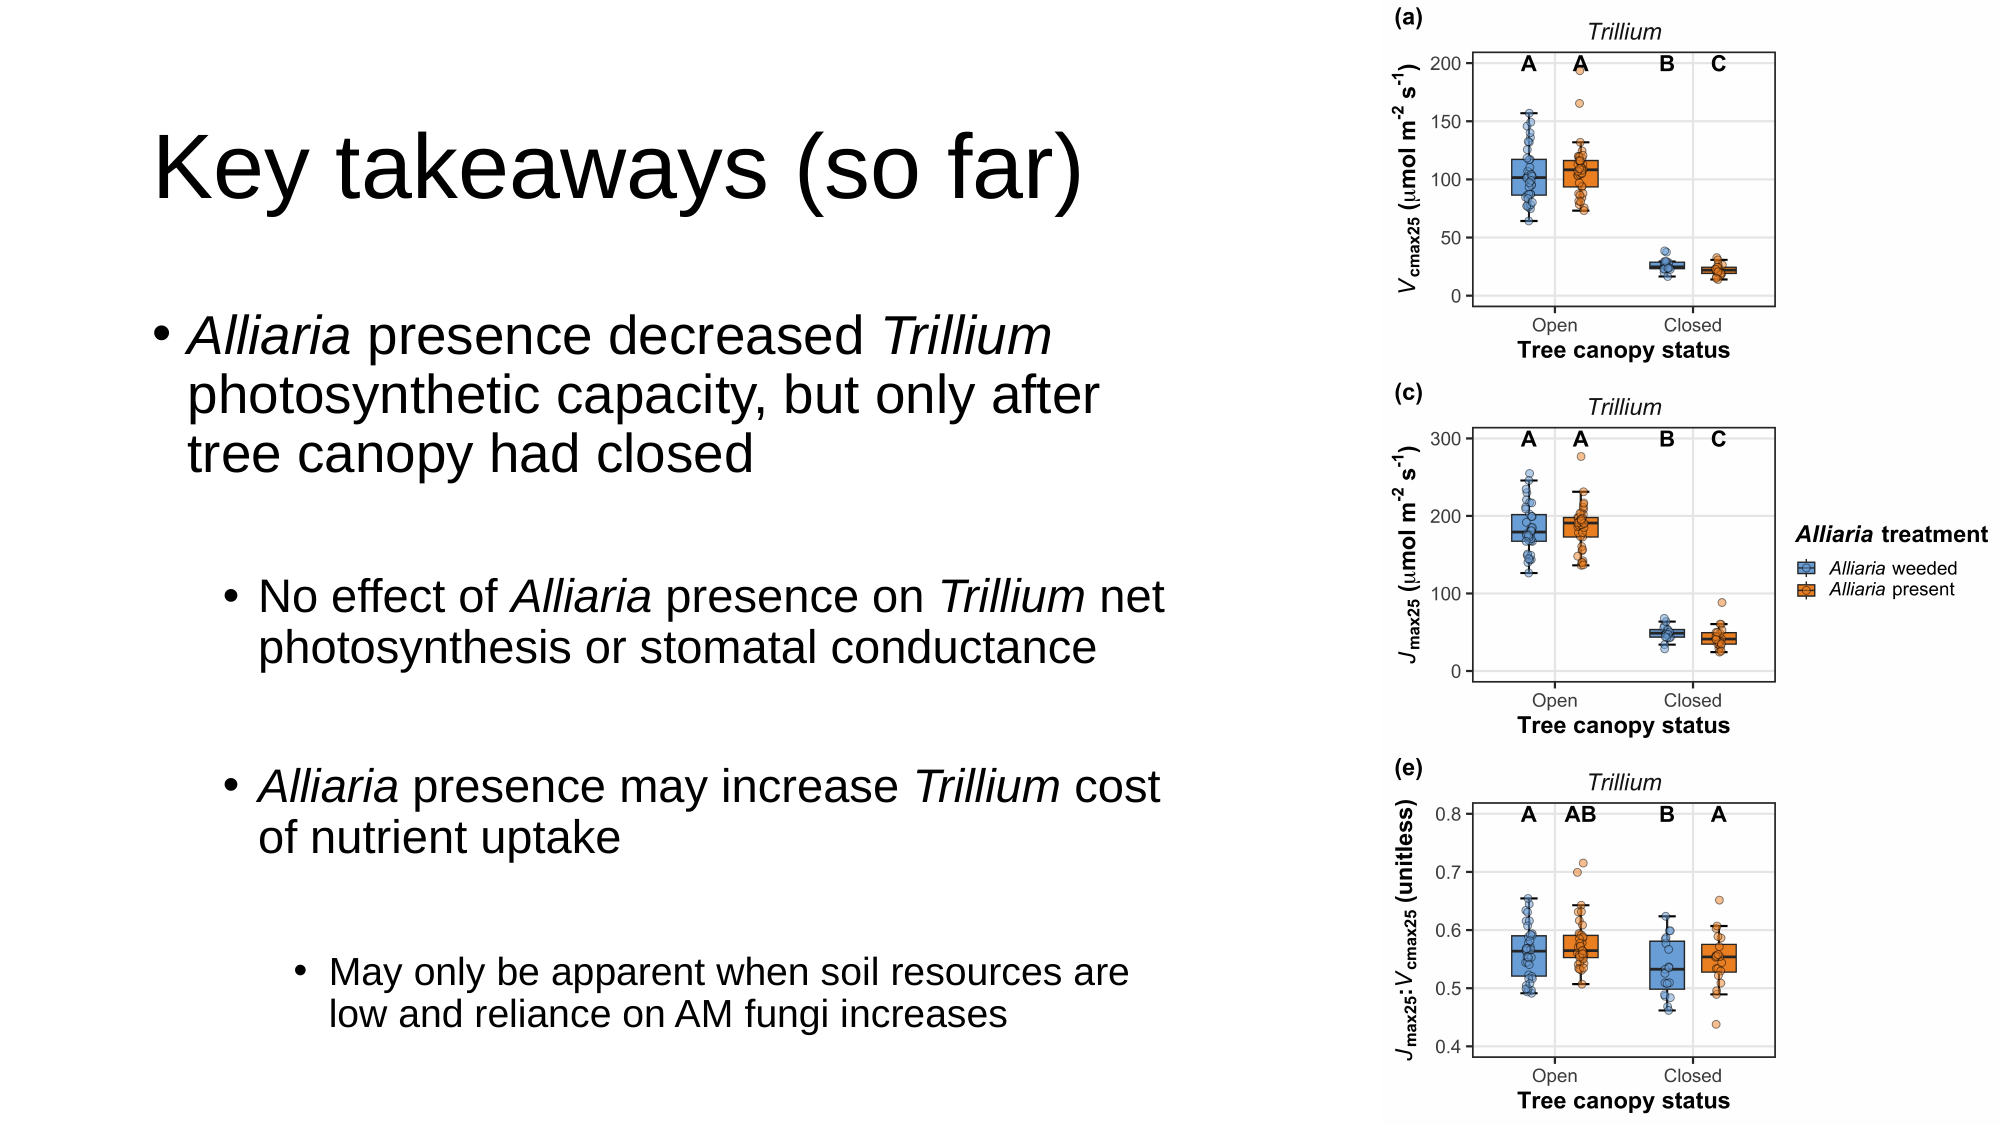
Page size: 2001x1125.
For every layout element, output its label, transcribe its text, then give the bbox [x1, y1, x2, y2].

list Alliaria presence decreased Trillium photosynthetic capacity, but only after tree canopy had closed No effect of Alliaria presence on Trillium net photosynthesis or stomatal conductance Alliaria presence may increase Trillium cost of nutrient uptake May only be apparent when soil resources are low and reliance on AM fungi increases [137, 299, 1187, 1066]
title Key takeaways (so far) [137, 59, 1380, 278]
picture [1380, 0, 2000, 1125]
